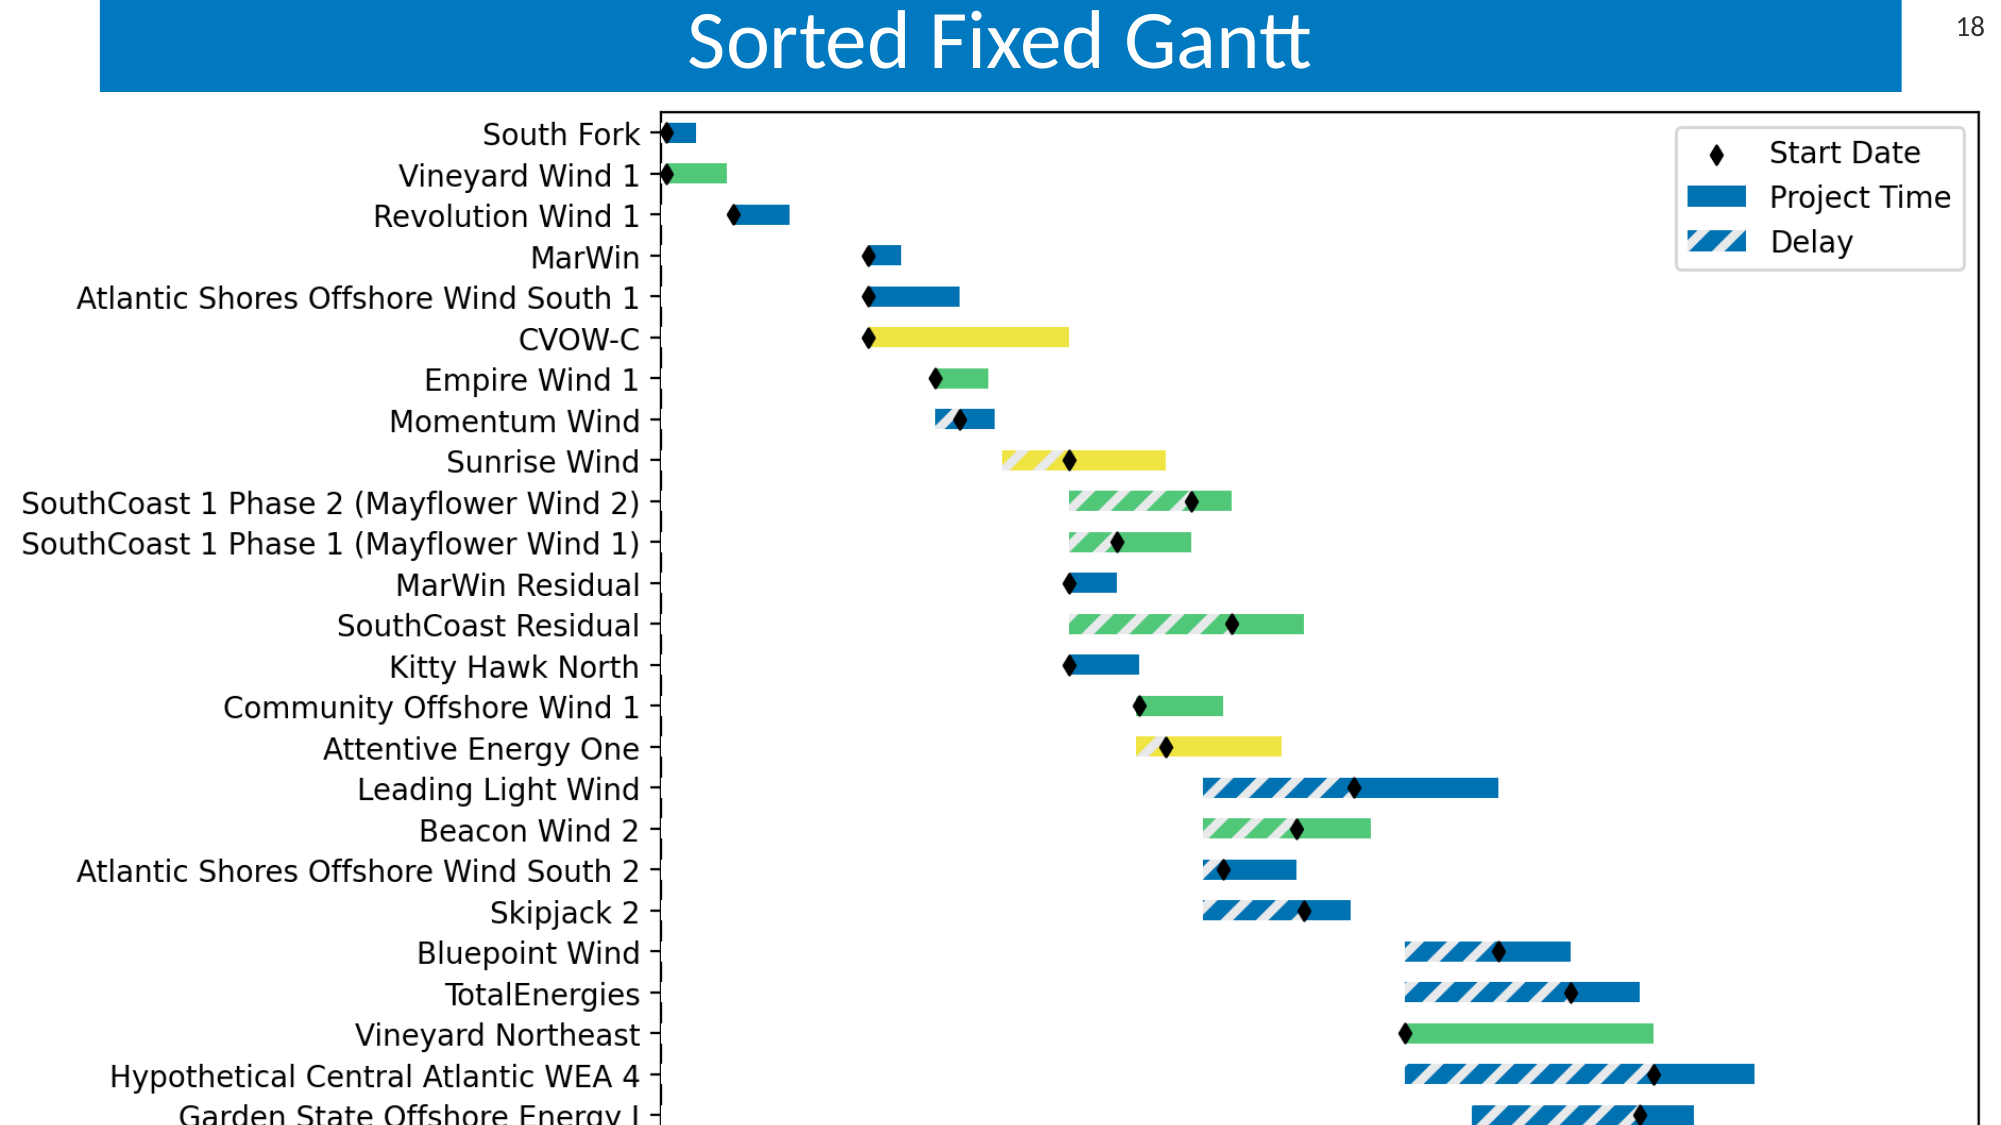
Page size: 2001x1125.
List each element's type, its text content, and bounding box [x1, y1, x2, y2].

title Sorted Fixed Gantt [99, 0, 1902, 91]
picture [0, 92, 2000, 1125]
